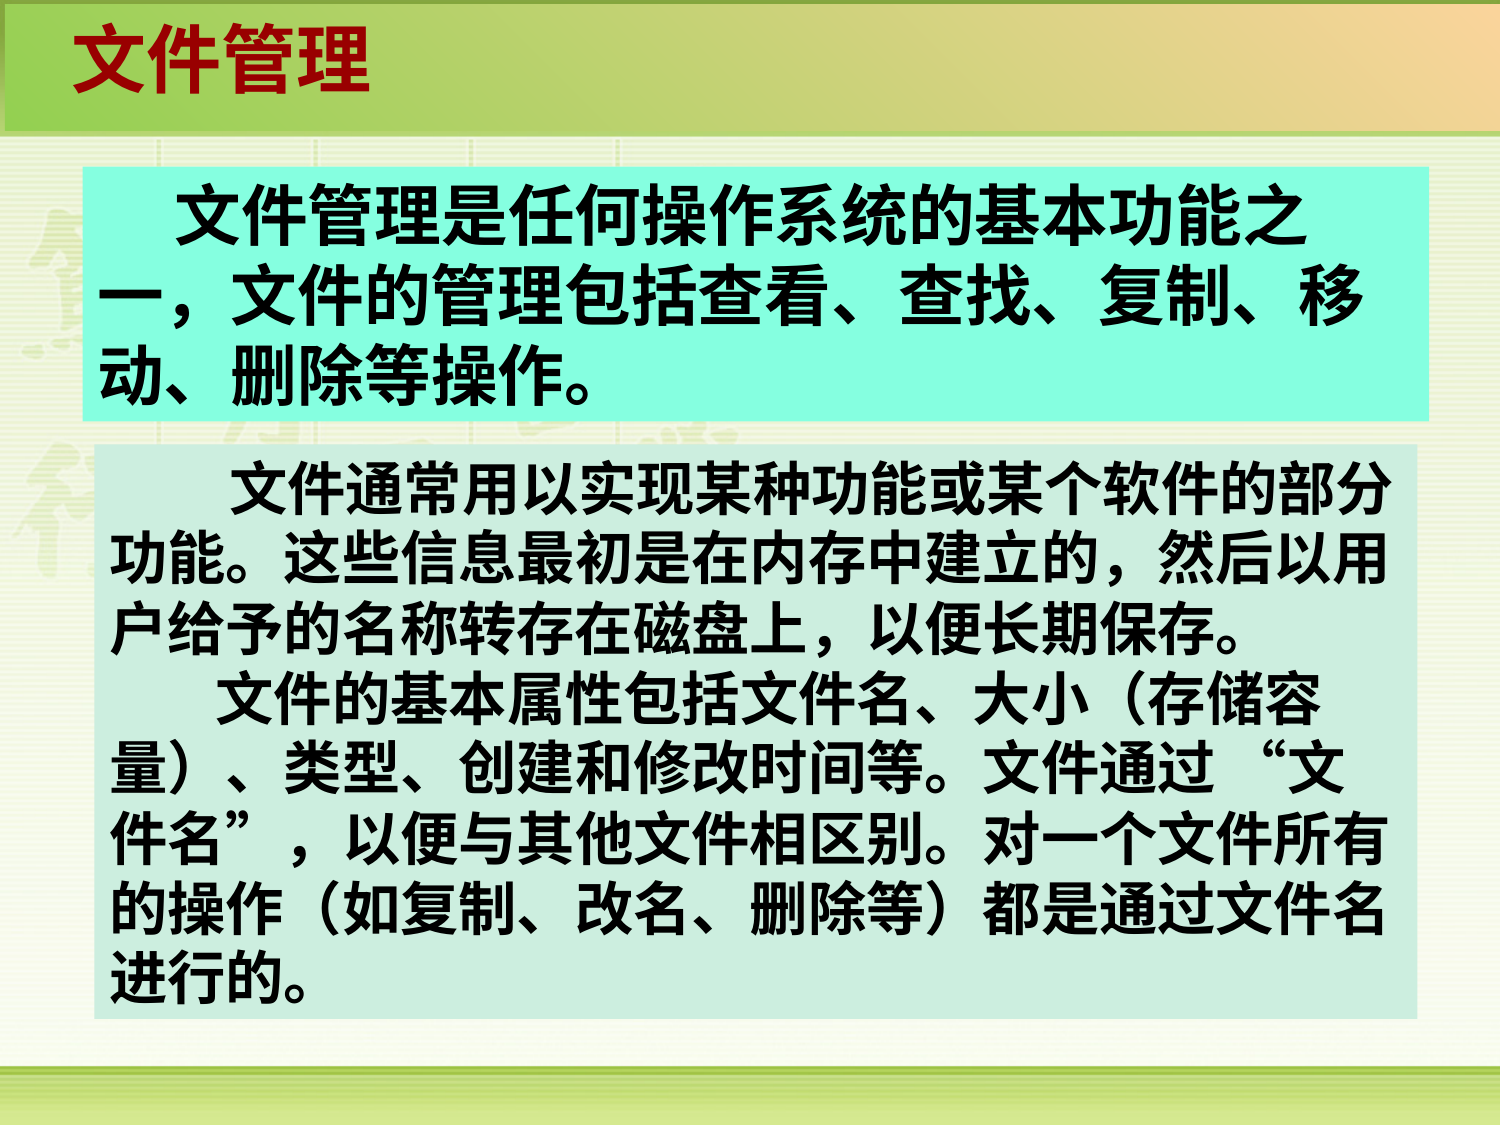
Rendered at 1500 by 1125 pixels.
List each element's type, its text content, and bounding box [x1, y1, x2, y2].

slide_number [112, 1025, 425, 1100]
picture [0, 0, 1500, 1125]
slide_number [1074, 1025, 1388, 1100]
text_box 文件管理 [4, 4, 1500, 131]
text_box 文件管理是任何操作系统的基本功能之一，文件的管理包括查看、查找、复制、移动、删除等操作。 [82, 166, 1430, 422]
text_box 文件通常用以实现某种功能或某个软件的部分功能。这些信息最初是在内存中建立的，然后以用户给予的名称转存在磁盘上，以便长期保存。 文件的基本属性包括文件名、大小（存储容量）、类型、创建和修改时间等。文件通过 “文件名”，以便与其他文件相区别。对一个文件所有的操作（如复制、改名、删除等）都是通过文件名进行的。 [94, 444, 1418, 1019]
